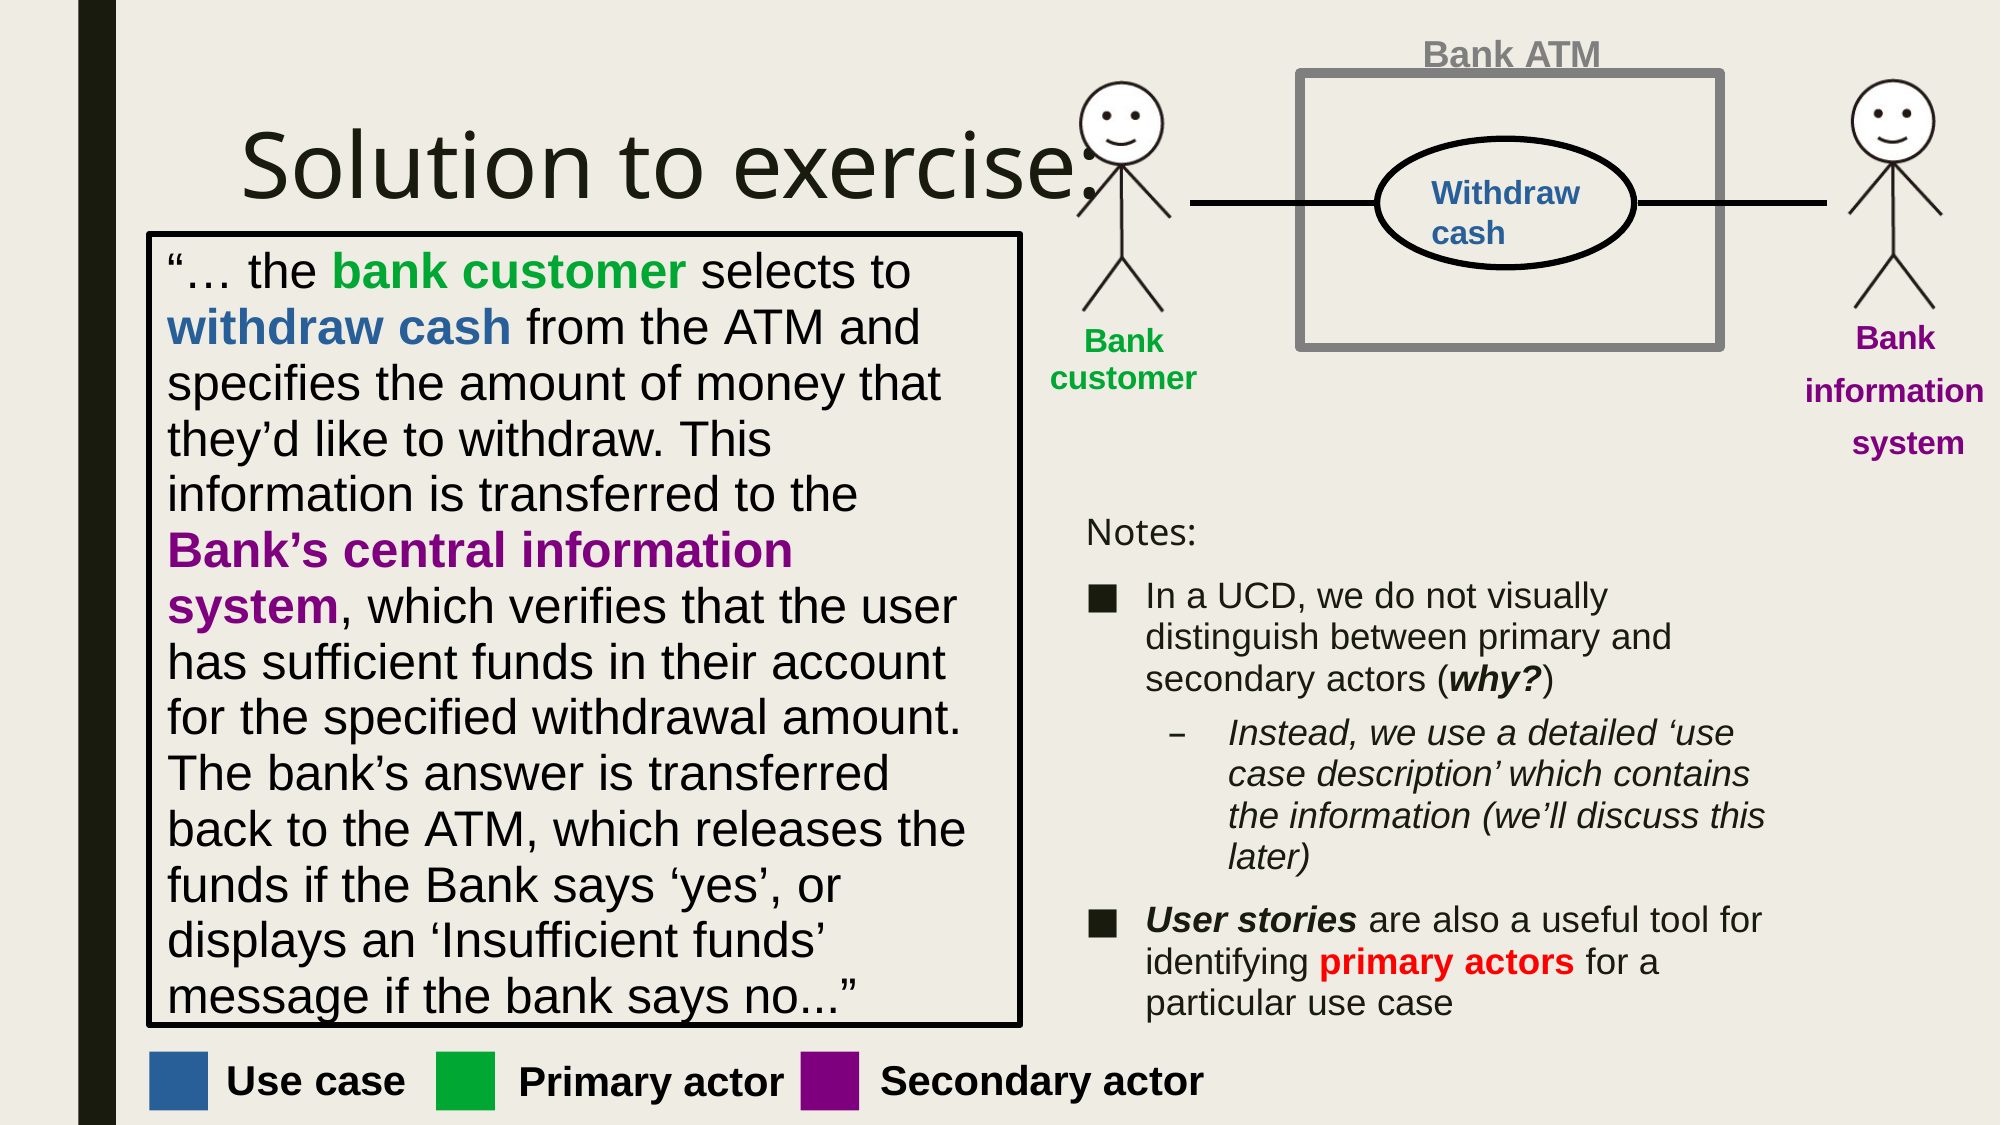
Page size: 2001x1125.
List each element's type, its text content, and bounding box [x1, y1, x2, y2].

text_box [999, 27, 2000, 459]
text_box Use case [224, 1051, 423, 1104]
text_box Primary actor [516, 1052, 800, 1105]
list Notes: In a UCD, we do not visually distinguish between primary and secondary actors (why?) Instead, we use a detailed ‘use case description’ which contains the information (we’ll discuss this later) User stories are also a useful tool for identifying primary actors for a particular use case [1070, 459, 1801, 1034]
text_box Secondary actor [878, 1051, 1225, 1104]
text_box “… the bank customer selects to withdraw cash from the ATM and specifies the amount of money that they’d like to withdraw. This information is transferred to the Bank’s central information system, which verifies that the user has sufficient funds in their account for the specified withdrawal amount. The bank’s answer is transferred back to the ATM, which releases the funds if the Bank says ‘yes’, or displays an ‘Insufficient funds’ message if the bank says no...” [149, 234, 1021, 1025]
text_box [436, 1051, 495, 1111]
text_box [149, 1051, 208, 1111]
text_box [800, 1051, 860, 1111]
title Solution to exercise: [225, 112, 999, 234]
